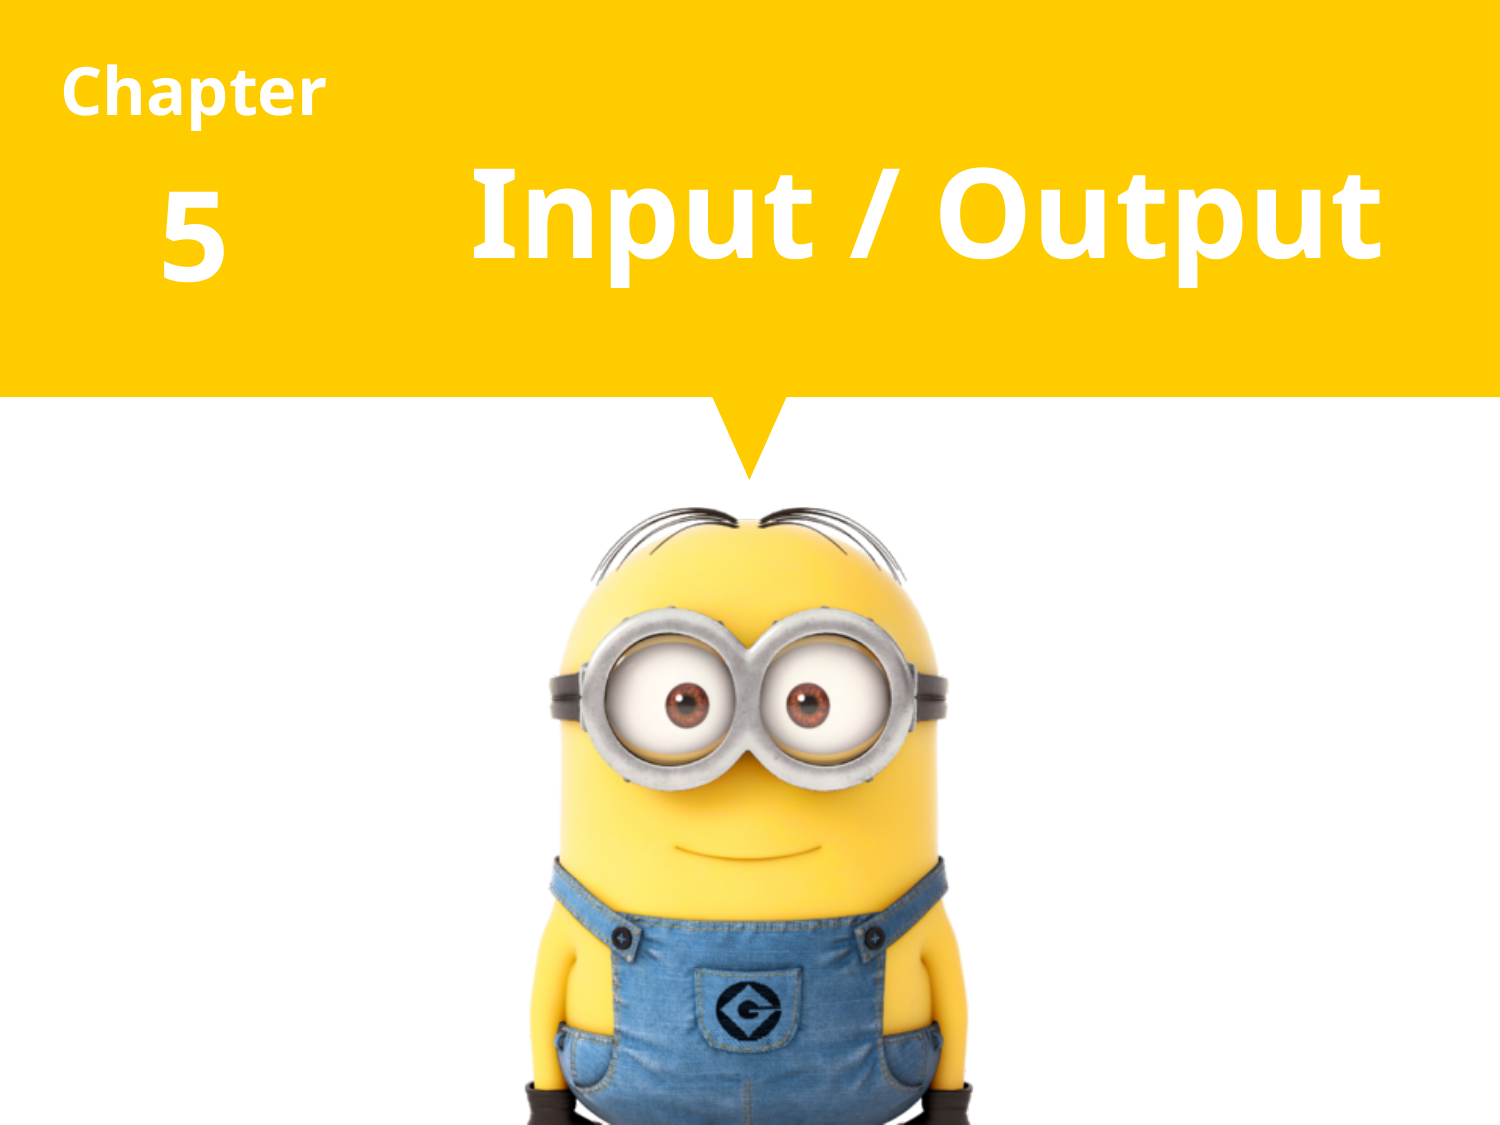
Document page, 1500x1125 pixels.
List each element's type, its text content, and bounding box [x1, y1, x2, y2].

subtitle 5 [64, 149, 325, 327]
title Input / Output [431, 115, 1425, 303]
picture [524, 507, 975, 1125]
